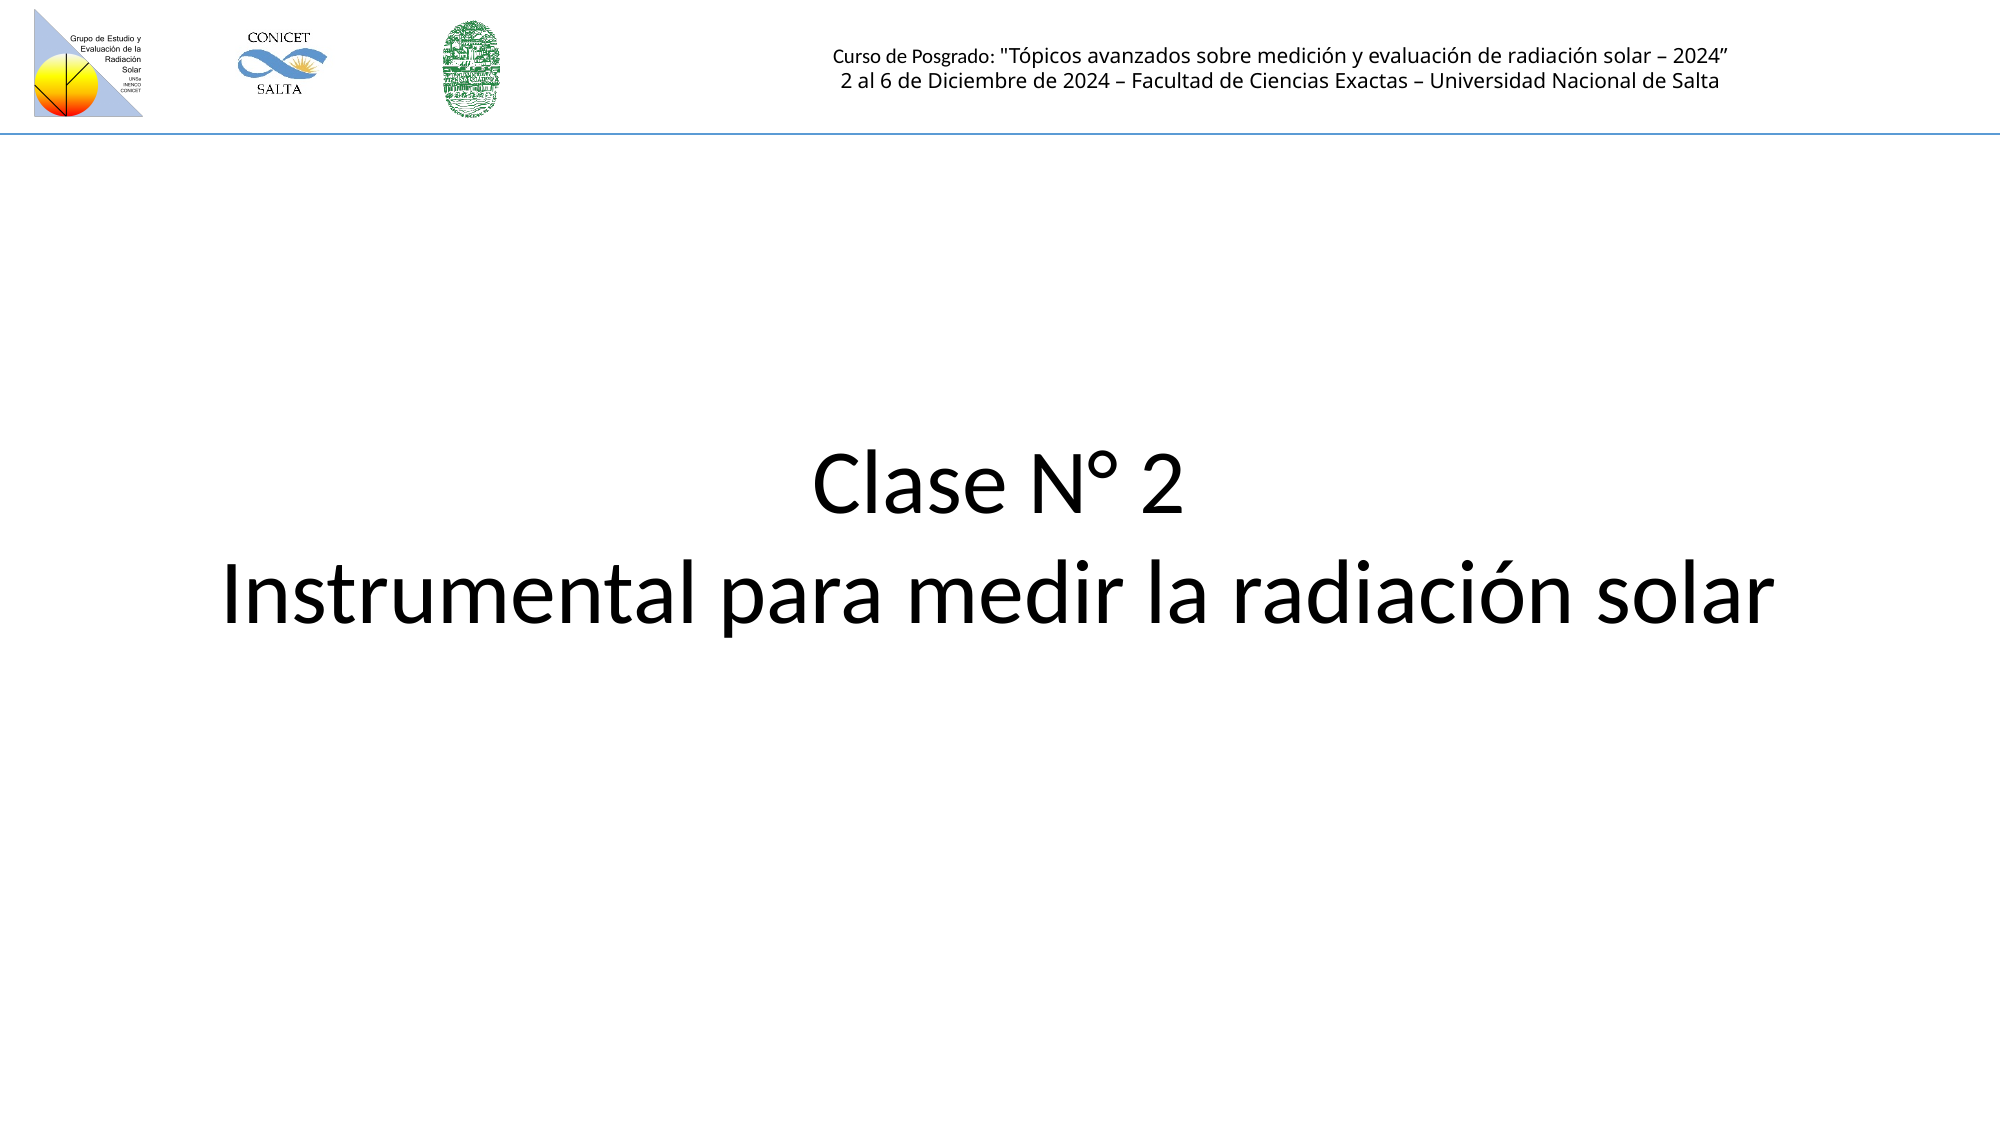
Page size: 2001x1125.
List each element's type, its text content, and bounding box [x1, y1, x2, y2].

text_box Clase N° 2 Instrumental para medir la radiación solar [0, 414, 2000, 649]
picture [224, 12, 339, 127]
text_box Curso de Posgrado: "Tópicos avanzados sobre medición y evaluación de radiación solar – 2024” 2 al 6 de Diciembre de 2024 – Facultad de Ciencias Exactas – Universidad Nacional de Salta [728, 35, 1833, 101]
picture [415, 11, 530, 126]
picture [34, 9, 149, 117]
